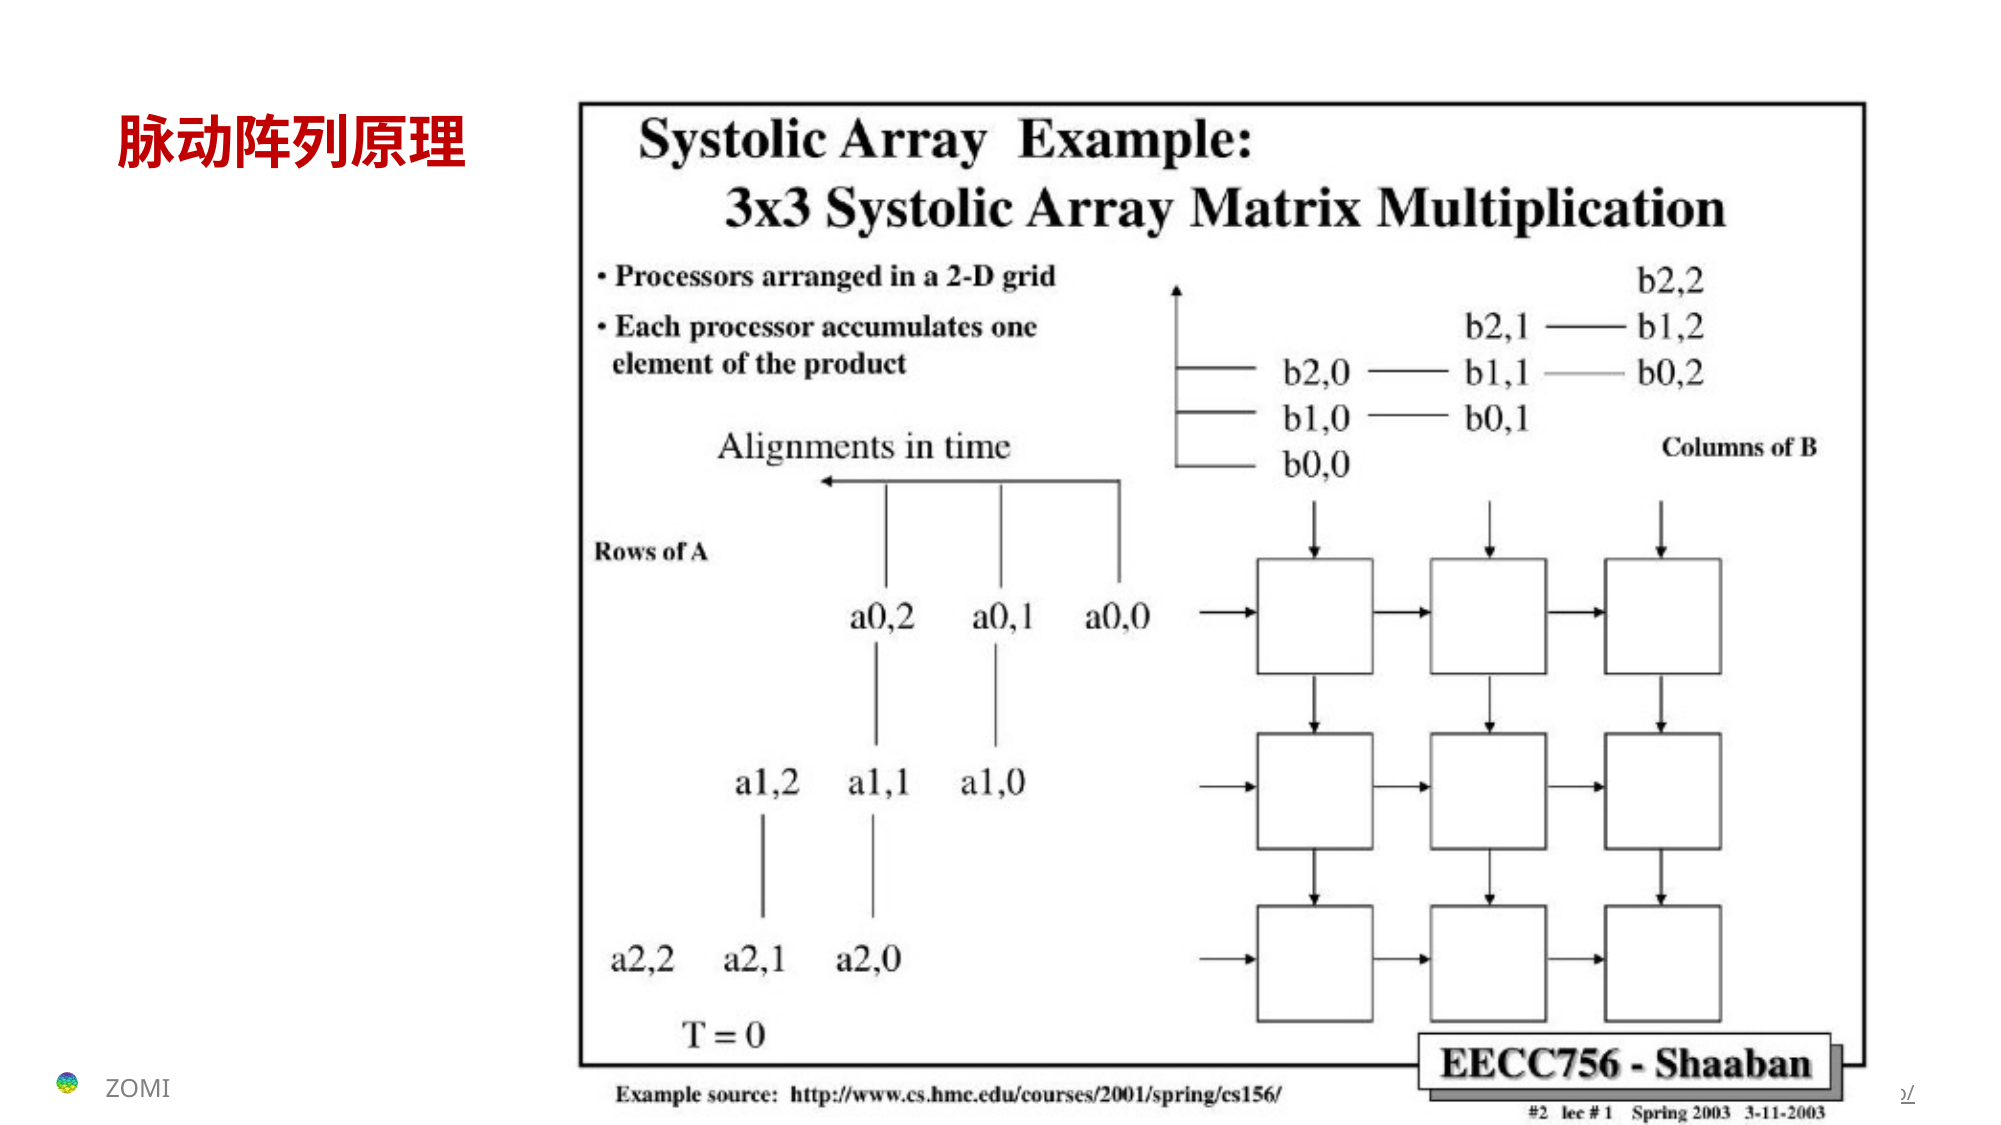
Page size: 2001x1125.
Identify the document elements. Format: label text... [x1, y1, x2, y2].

picture [57, 1073, 77, 1093]
title 脉动阵列原理 [102, 91, 520, 189]
picture [522, 91, 1901, 1125]
